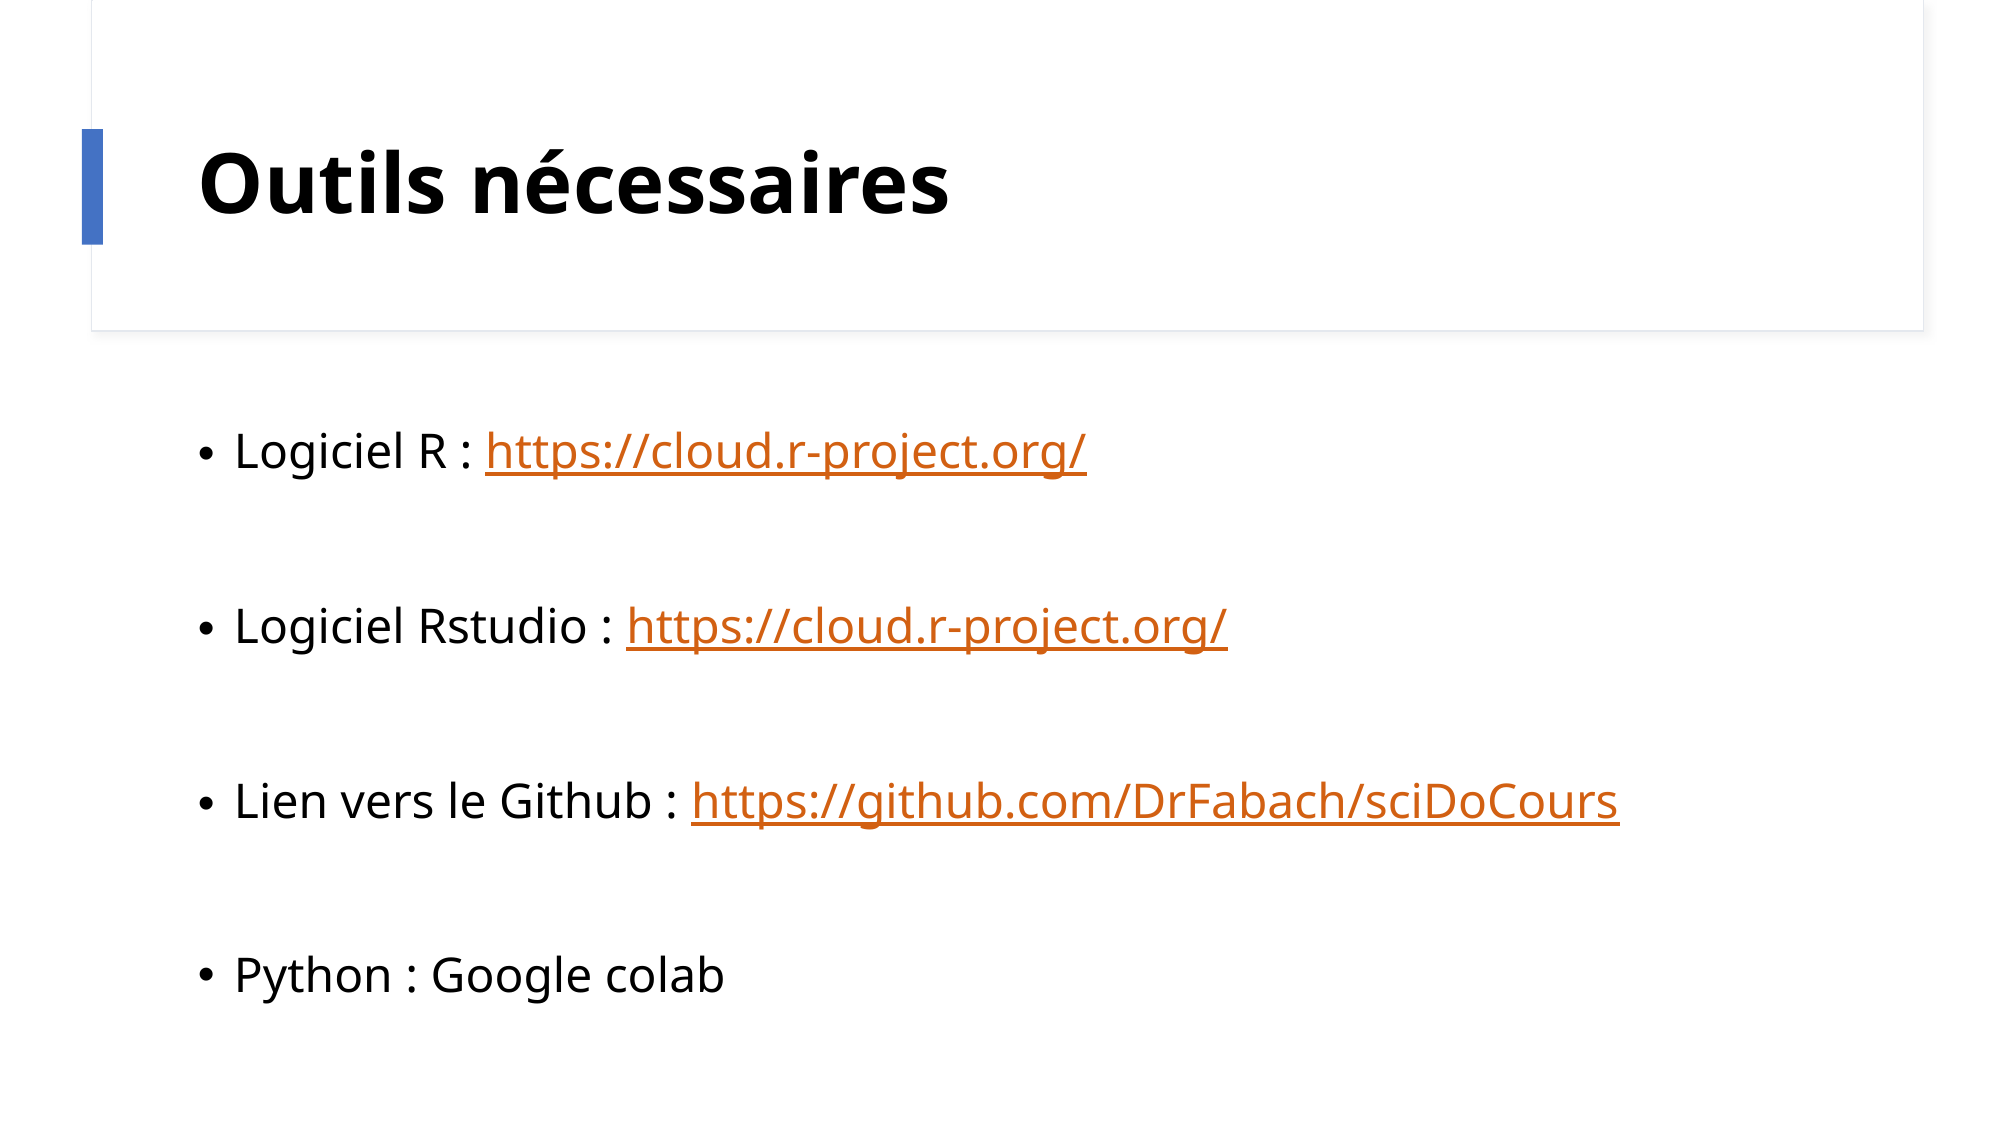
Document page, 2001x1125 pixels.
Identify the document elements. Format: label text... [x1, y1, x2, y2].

list Logiciel R : https://cloud.r-project.org/ Logiciel Rstudio : https://cloud.r-project.org/ Lien vers le Github : https://github.com/DrFabach/sciDoCours Python : Google colab [183, 406, 1851, 1013]
title Outils nécessaires [183, 90, 1851, 284]
